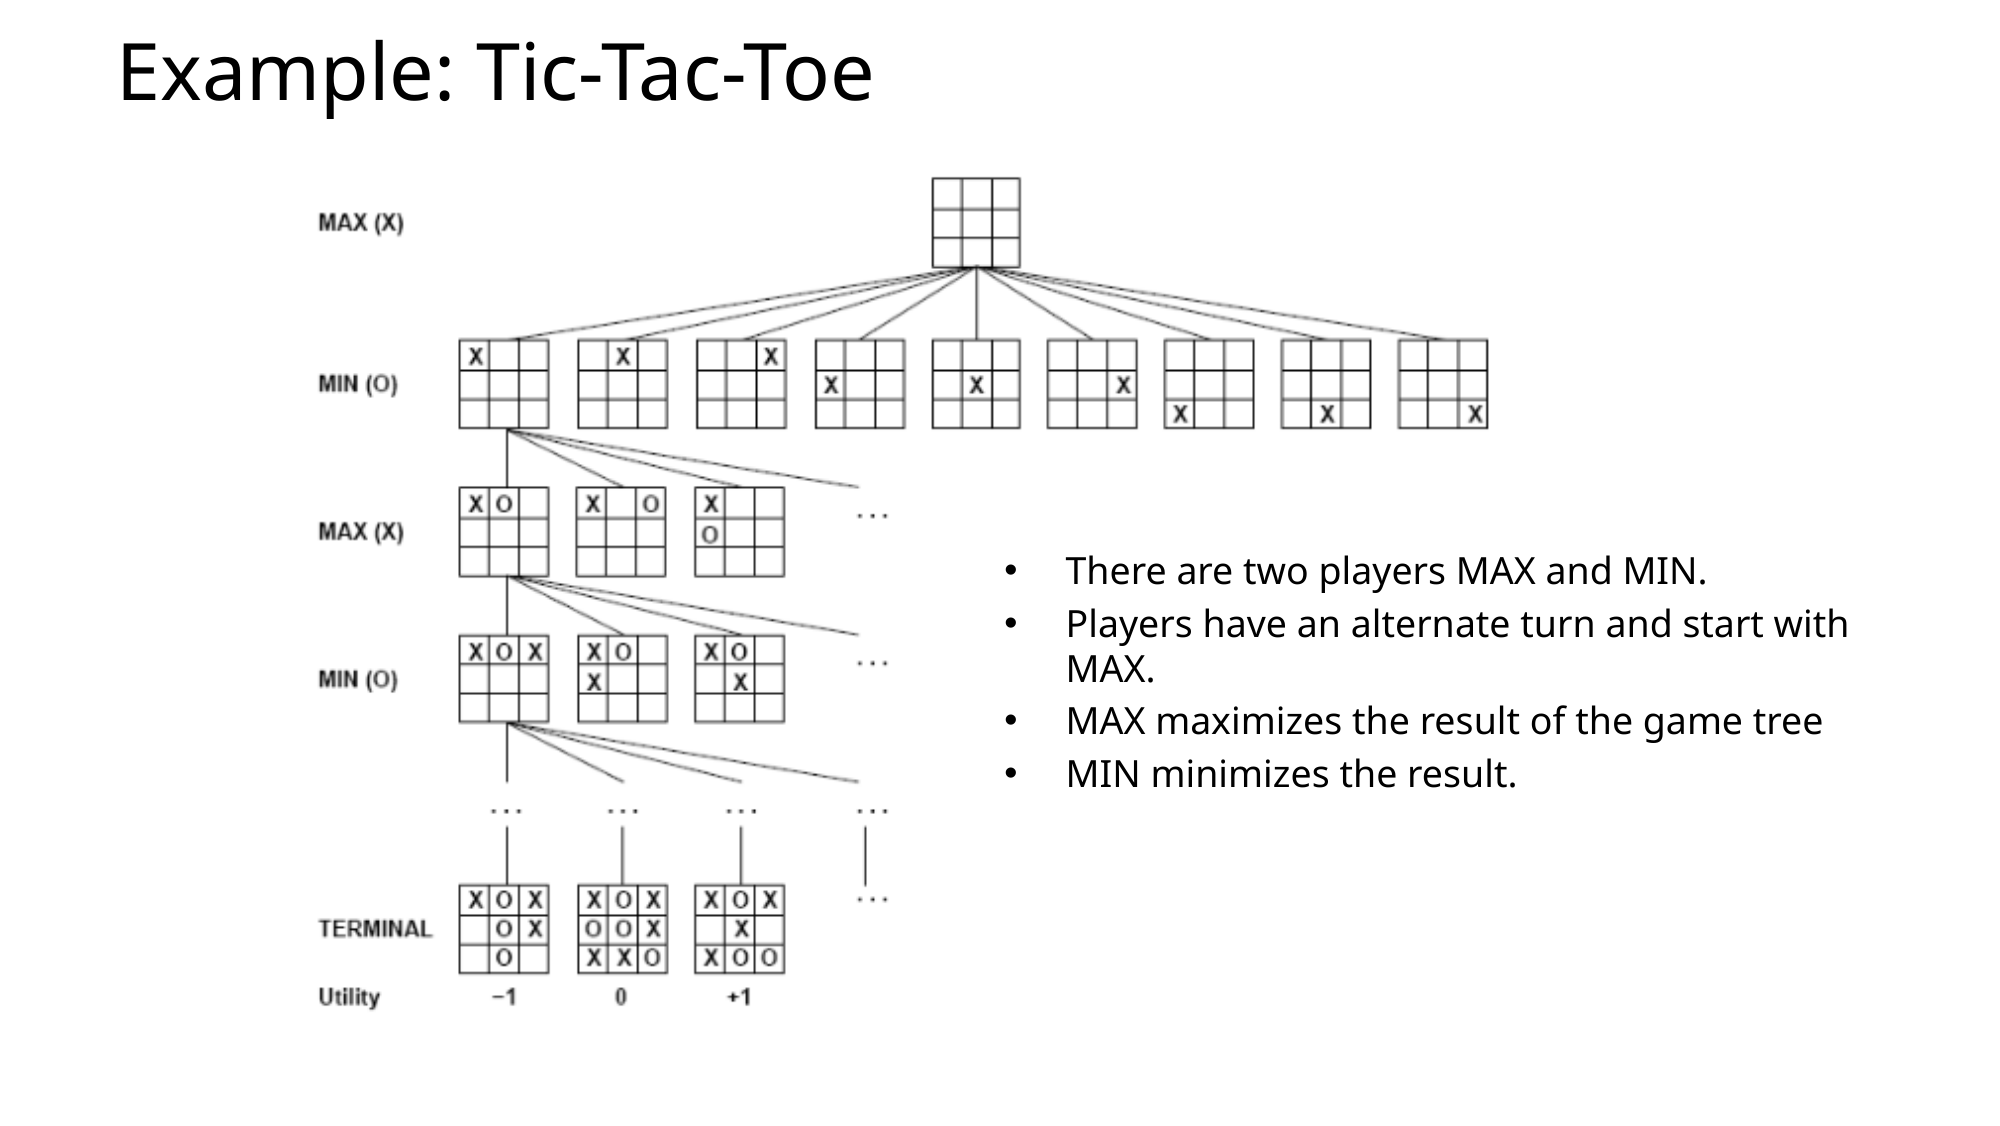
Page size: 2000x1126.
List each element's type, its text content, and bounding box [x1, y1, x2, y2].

list There are two players MAX and MIN. Players have an alternate turn and start with MAX. MAX maximizes the result of the game tree MIN minimizes the result. [1561, 538, 1957, 811]
picture [267, 160, 1556, 1018]
title Example: Tic-Tac-Toe [99, 3, 1900, 134]
